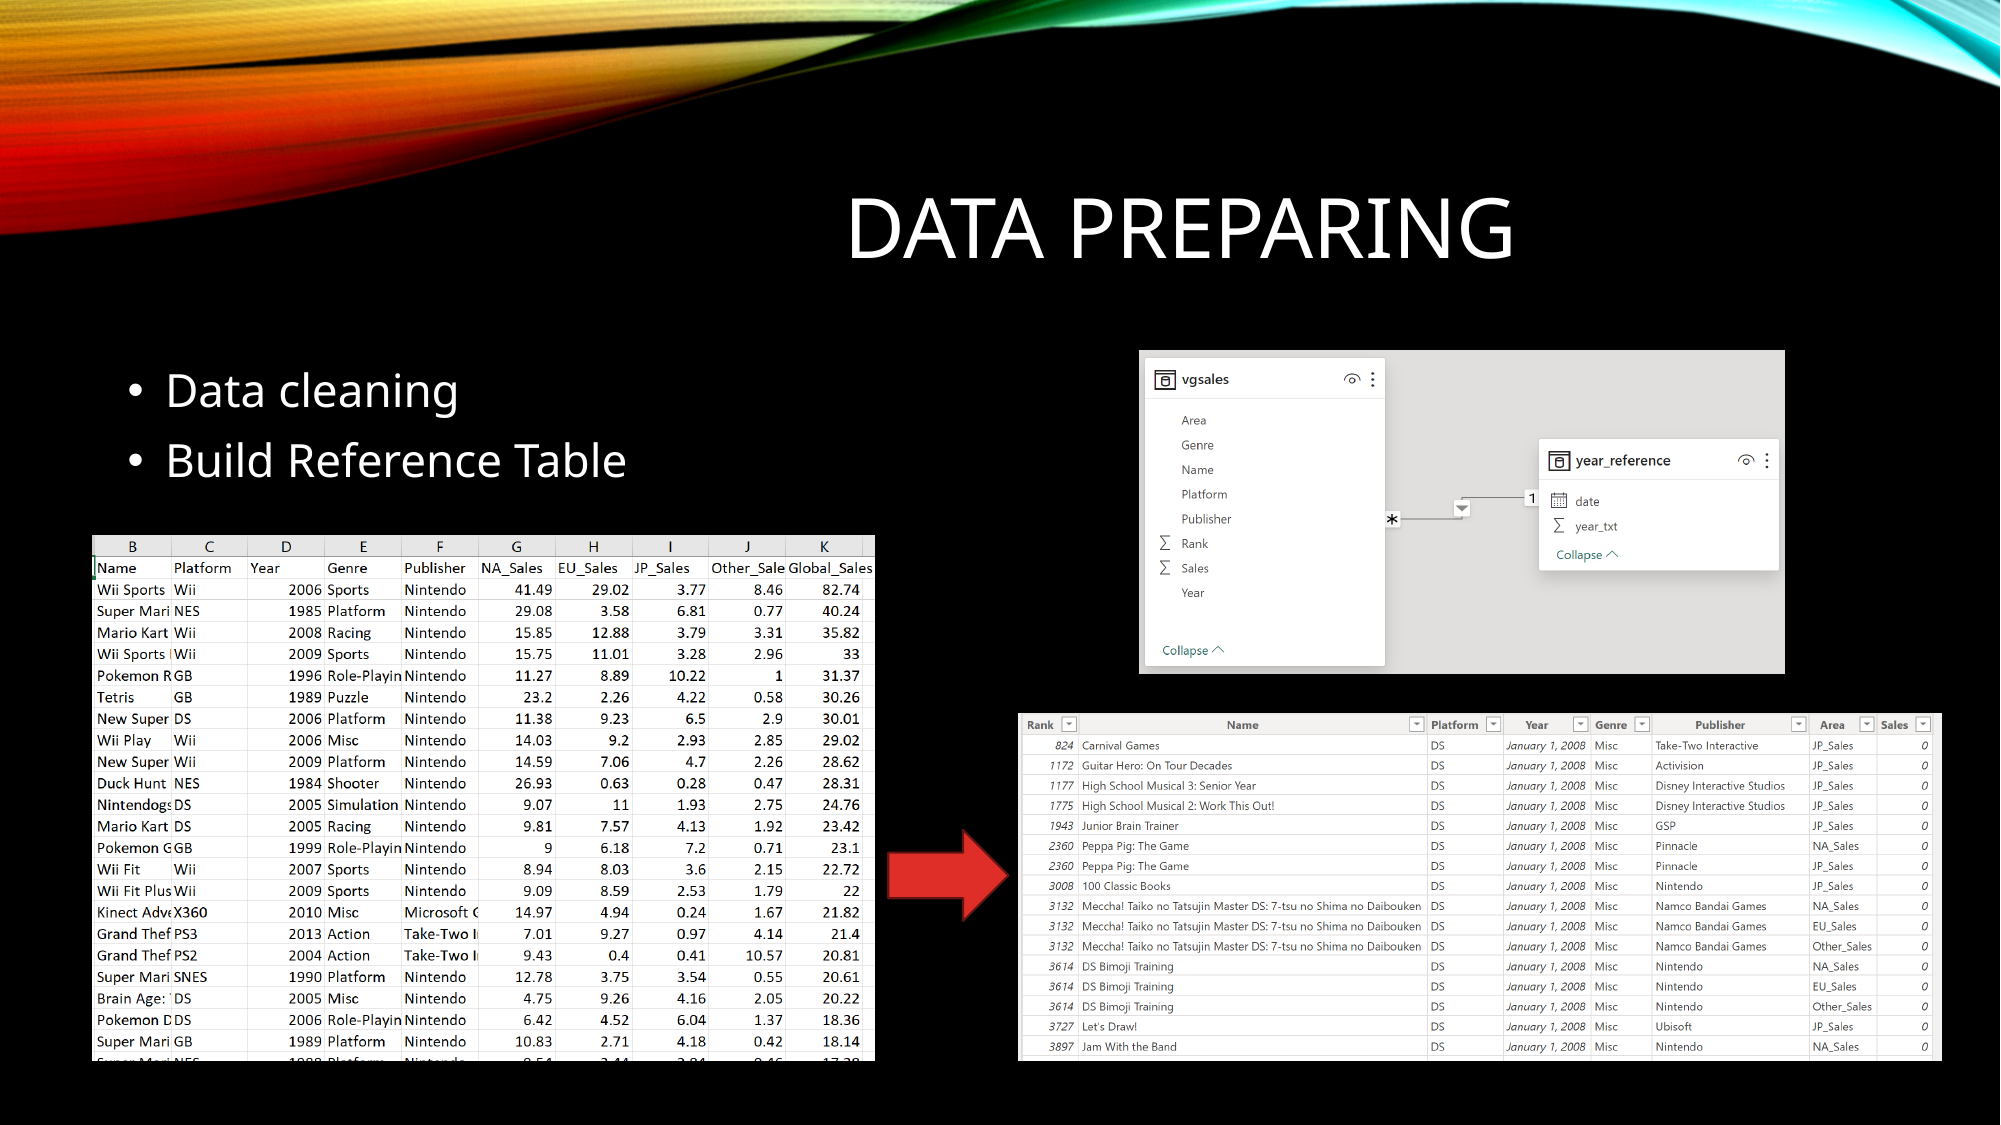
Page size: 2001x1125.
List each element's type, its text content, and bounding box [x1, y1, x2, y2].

picture [1139, 350, 1785, 674]
list Data cleaning Build Reference Table [112, 360, 1888, 1021]
picture [91, 535, 876, 1061]
picture [1018, 713, 1943, 1061]
text_box [887, 828, 1010, 922]
title Data Preparing [474, 125, 1888, 338]
picture [0, 0, 2000, 237]
